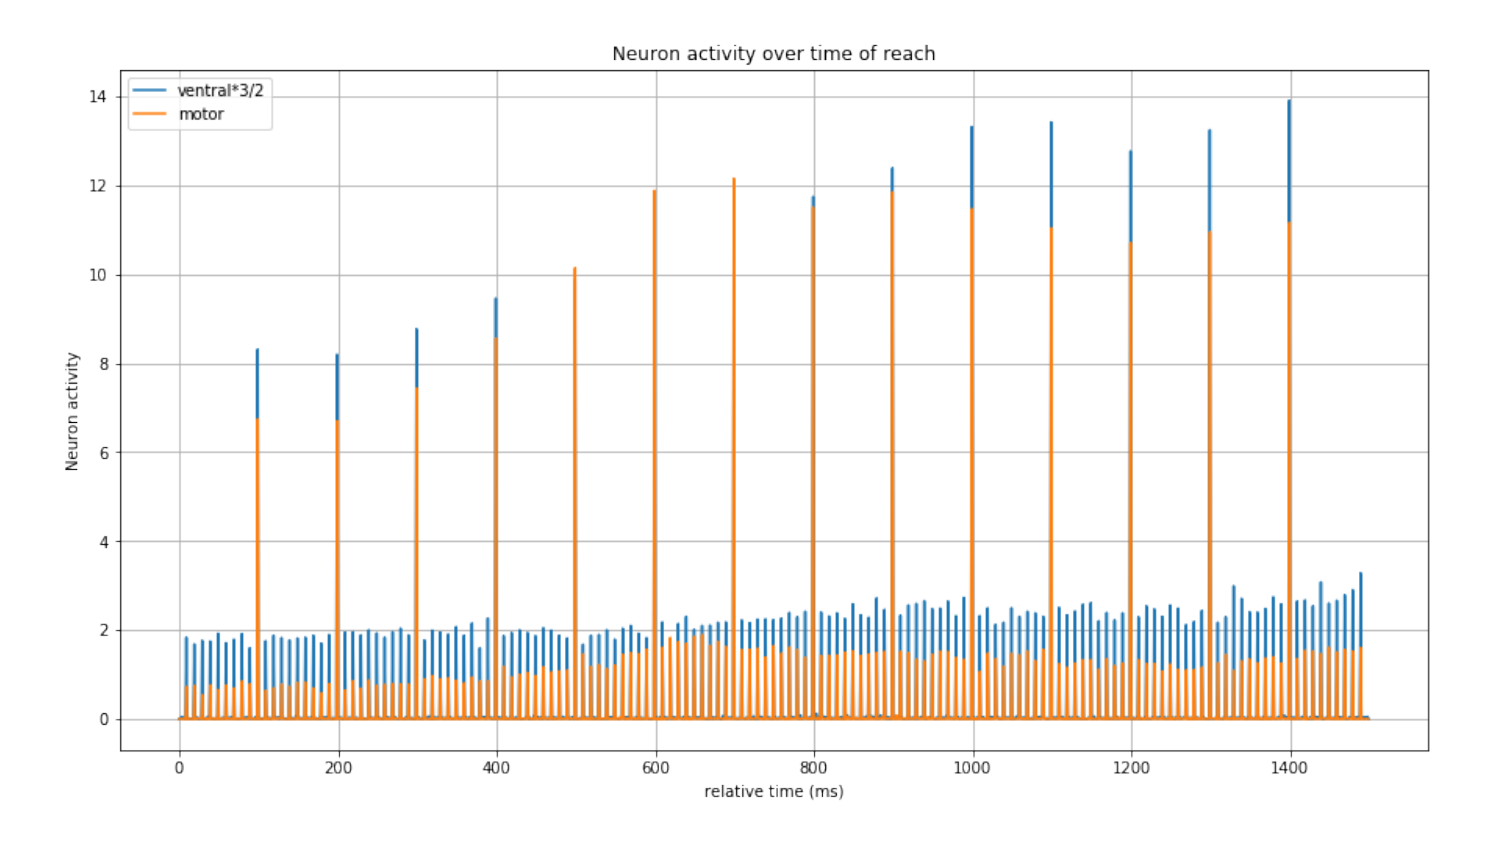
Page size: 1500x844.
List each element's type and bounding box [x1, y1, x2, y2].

picture [56, 34, 1444, 810]
